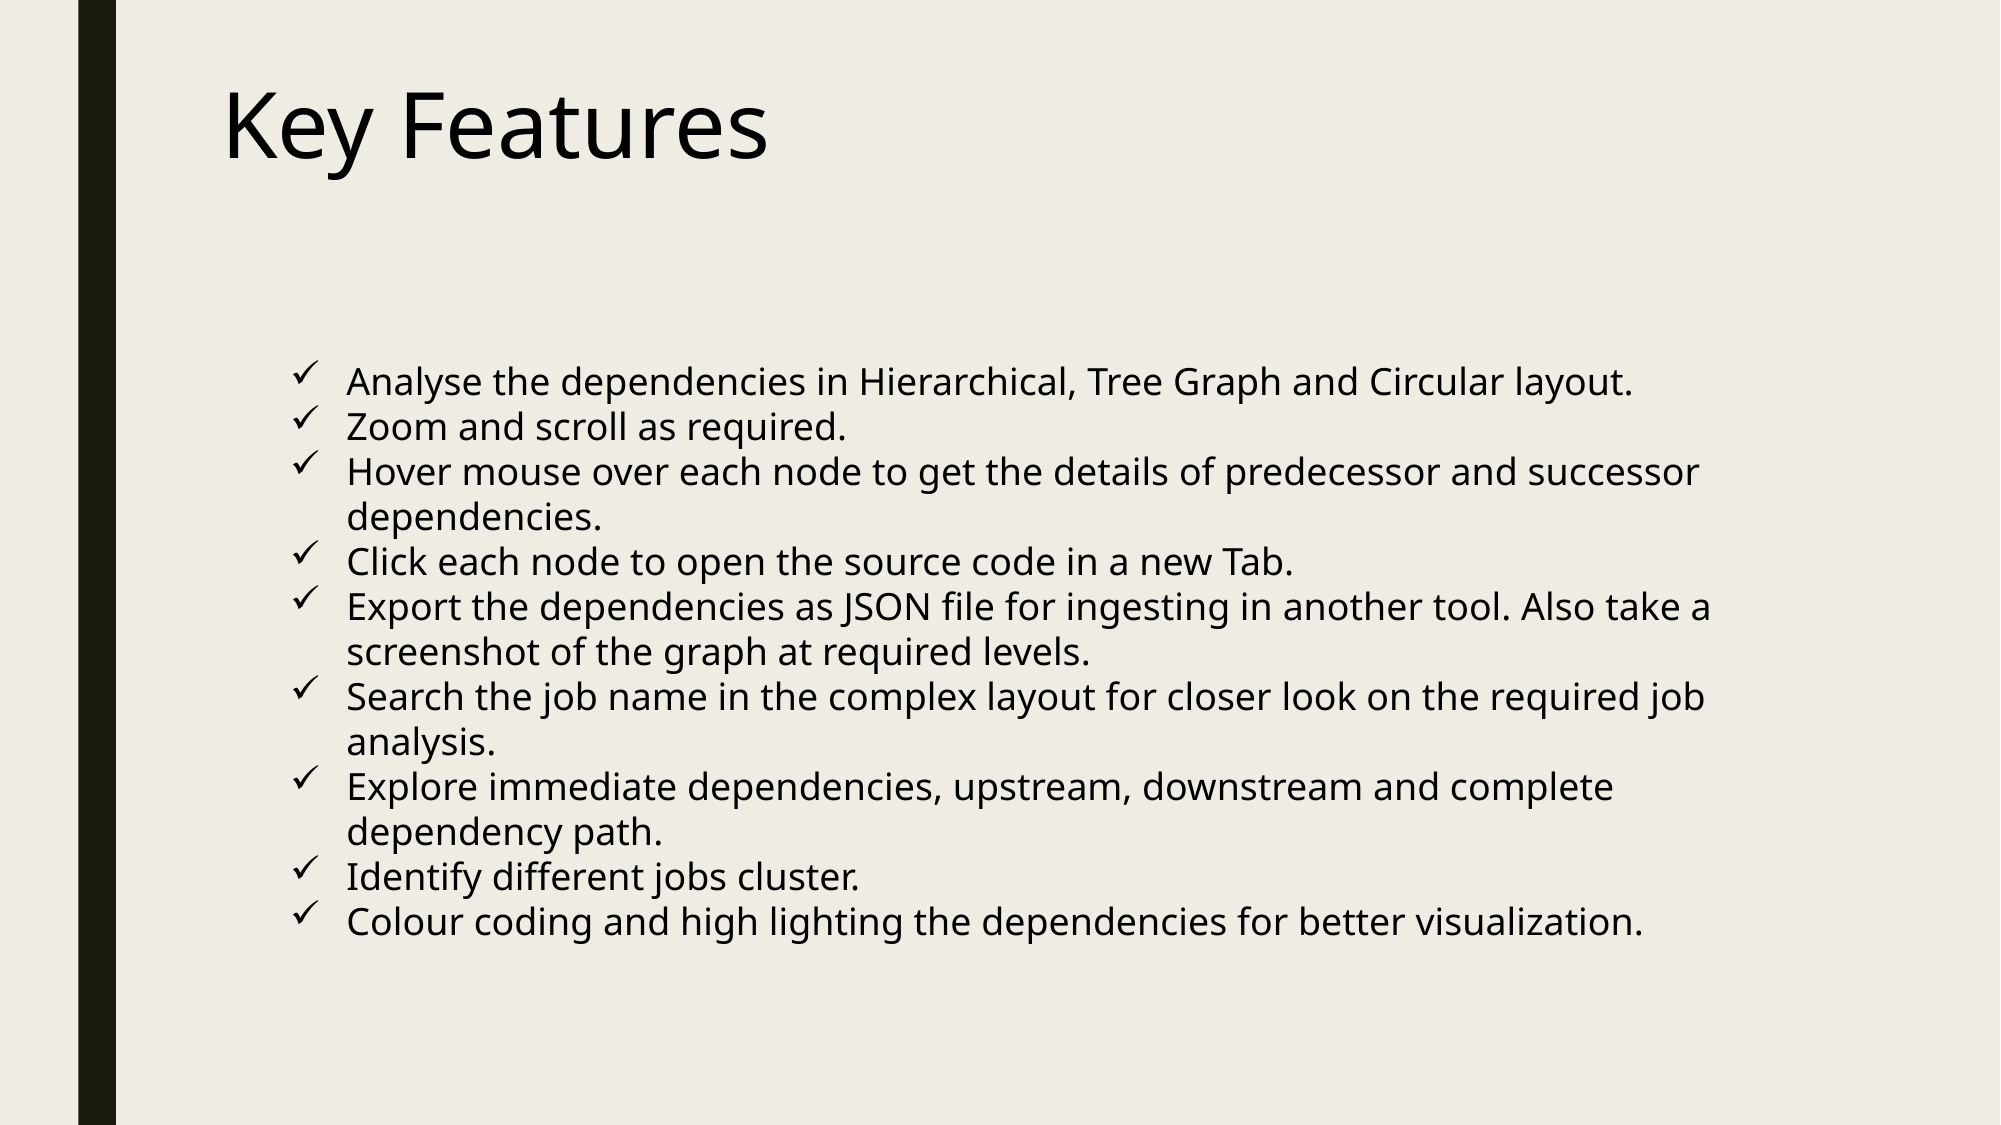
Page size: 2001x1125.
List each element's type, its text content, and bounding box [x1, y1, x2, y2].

text_box Key Features [206, 59, 1207, 184]
text_box Analyse the dependencies in Hierarchical, Tree Graph and Circular layout. Zoom and scroll as required. Hover mouse over each node to get the details of predecessor and successor dependencies. Click each node to open the source code in a new Tab. Export the dependencies as JSON file for ingesting in another tool. Also take a screenshot of the graph at required levels. Search the job name in the complex layout for closer look on the required job analysis. Explore immediate dependencies, upstream, downstream and complete dependency path. Identify different jobs cluster. Colour coding and high lighting the dependencies for better visualization. [275, 350, 1784, 951]
